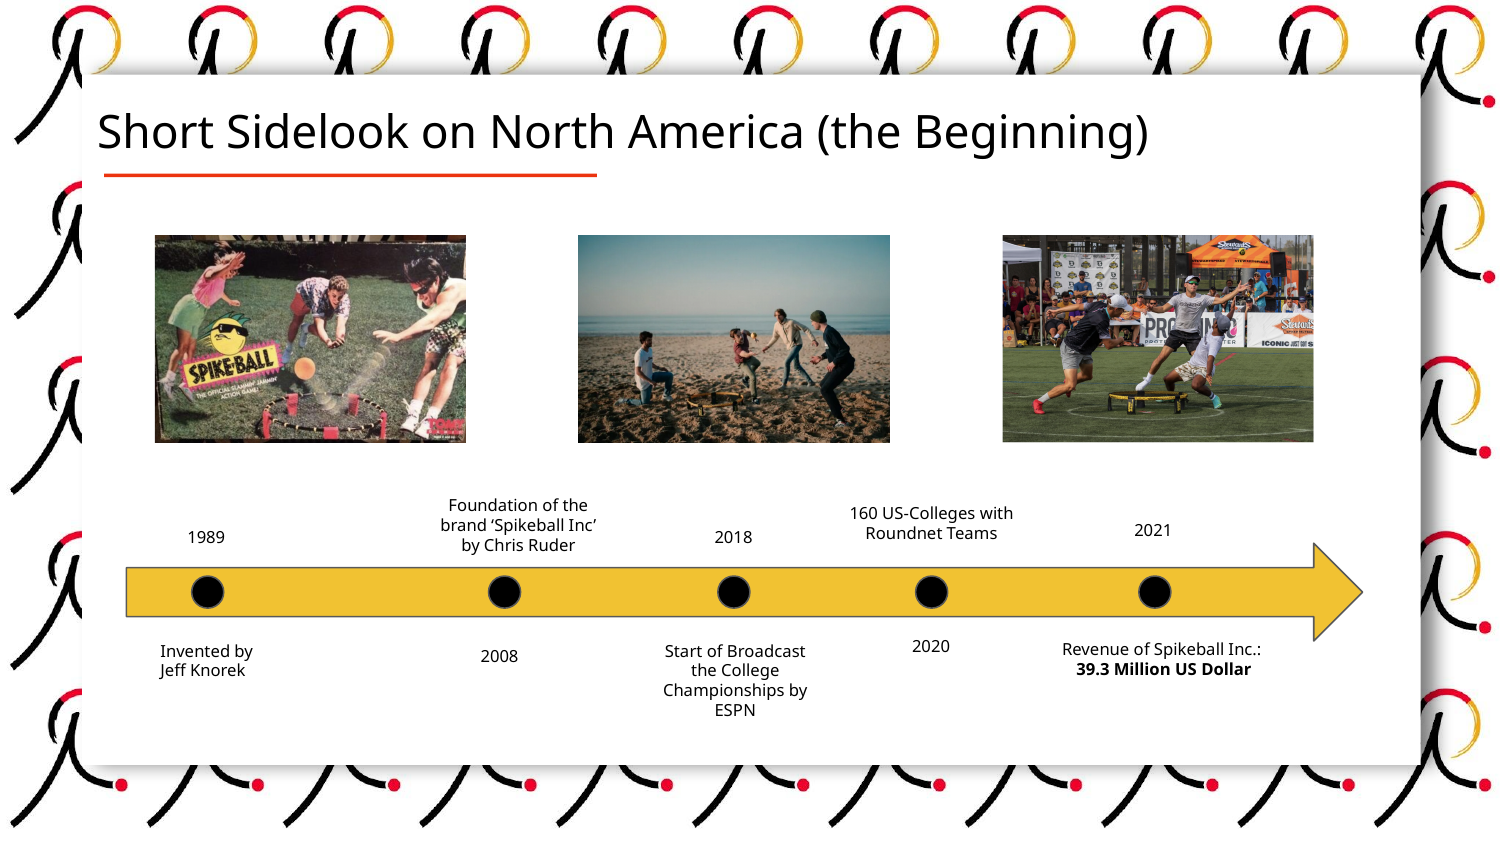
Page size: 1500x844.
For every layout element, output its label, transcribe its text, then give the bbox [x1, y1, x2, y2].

text_box [717, 576, 750, 609]
text_box Invented by Jeff Knorek [145, 625, 289, 696]
text_box [191, 576, 224, 609]
text_box 1989 [172, 517, 262, 558]
text_box [488, 576, 521, 609]
text_box [1138, 576, 1171, 609]
text_box Foundation of the brand ‘Spikeball Inc’ by Chris Ruder [420, 479, 617, 570]
text_box 2018 [699, 517, 790, 558]
text_box Start of Broadcast the College Championships by ESPN [637, 625, 834, 736]
text_box [915, 576, 948, 609]
picture [0, 0, 1500, 844]
text_box [126, 543, 1363, 641]
text_box 2020 [897, 625, 987, 666]
text_box 160 US-Colleges with Roundnet Teams [809, 488, 1054, 559]
text_box 2021 [1119, 509, 1210, 550]
text_box 2008 [465, 635, 556, 676]
title Short Sidelook on North America (the Beginning) [82, 87, 1407, 174]
text_box Revenue of Spikeball Inc.: 39.3 Million US Dollar [1027, 623, 1301, 694]
